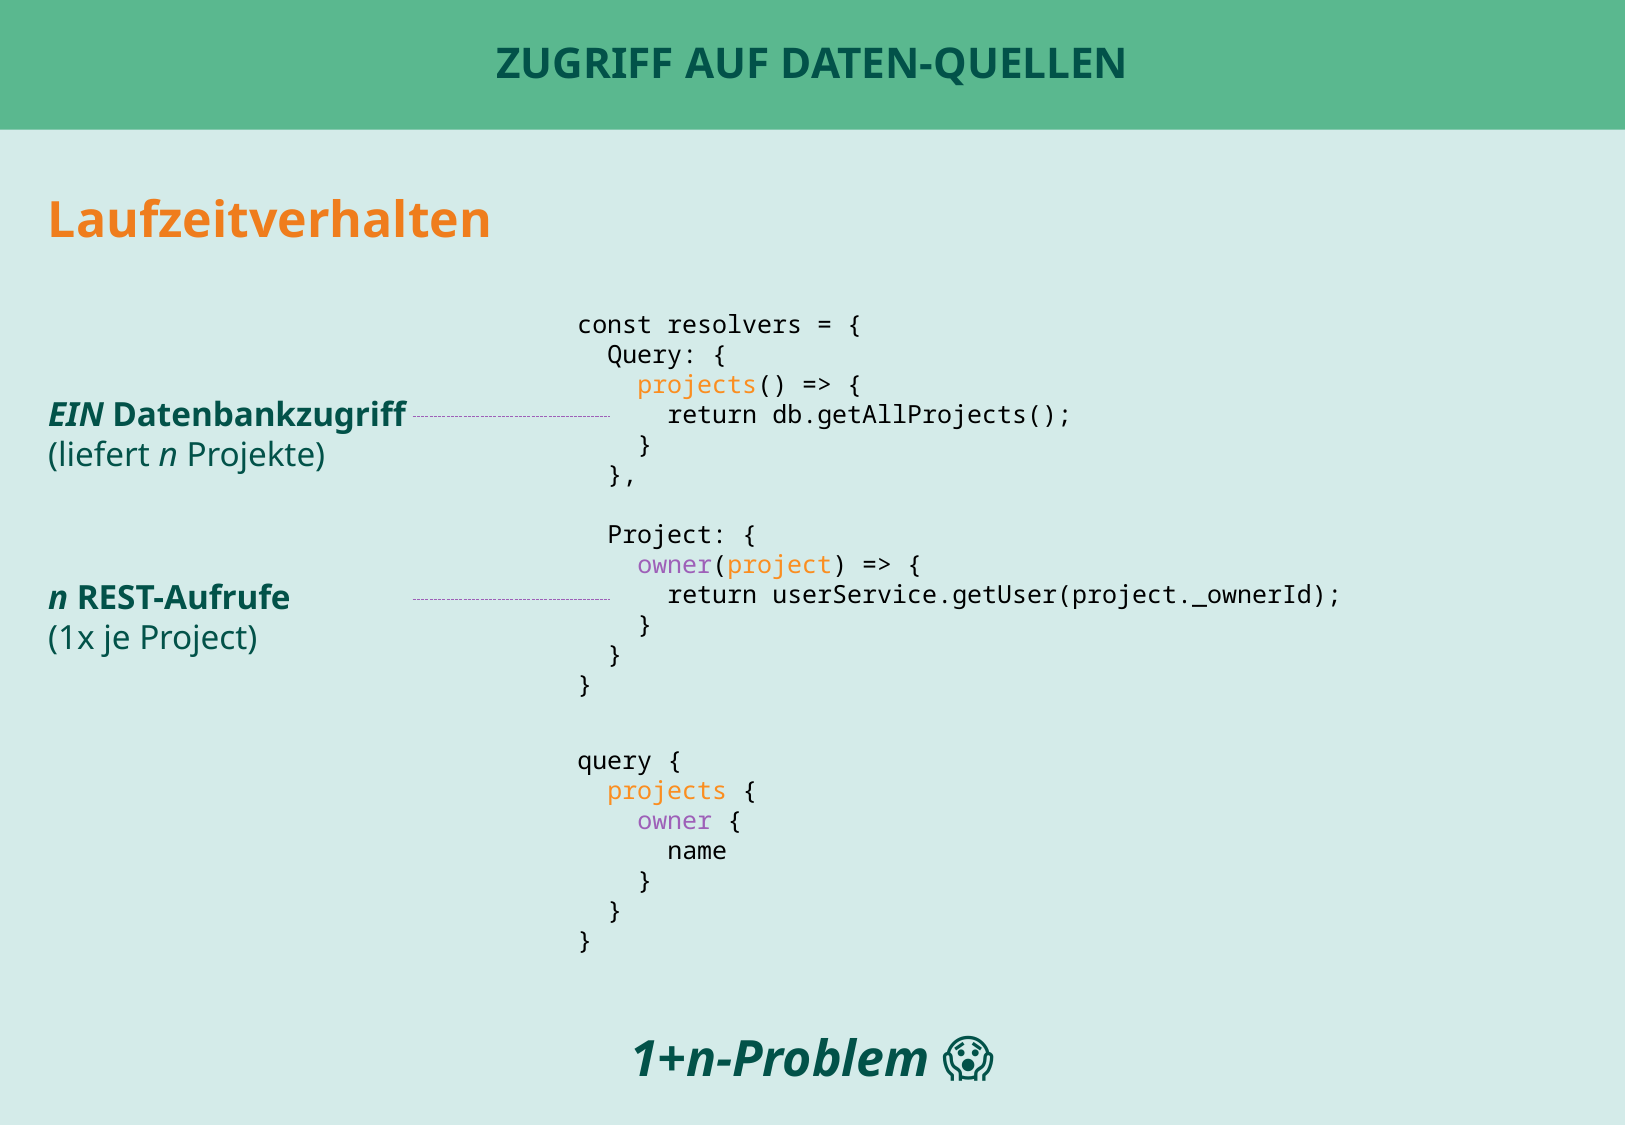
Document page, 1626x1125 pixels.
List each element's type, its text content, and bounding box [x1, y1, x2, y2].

text_box 1+n-Problem 😱 [0, 1006, 1625, 1094]
text_box const resolvers = { Query: { projects() => { return db.getAllProjects(); } }, Project: { owner(project) => { return userService.getUser(project._ownerId); } } } [562, 301, 1625, 706]
text_box EIN Datenbankzugriff (liefert n Projekte) [33, 385, 434, 481]
text_box query { projects { owner { name } } } [562, 737, 1625, 962]
title Zugriff auf Daten-Quellen [0, 0, 1625, 130]
text_box n REST-Aufrufe (1x je Project) [33, 569, 434, 664]
text_box Laufzeitverhalten [33, 168, 1592, 255]
